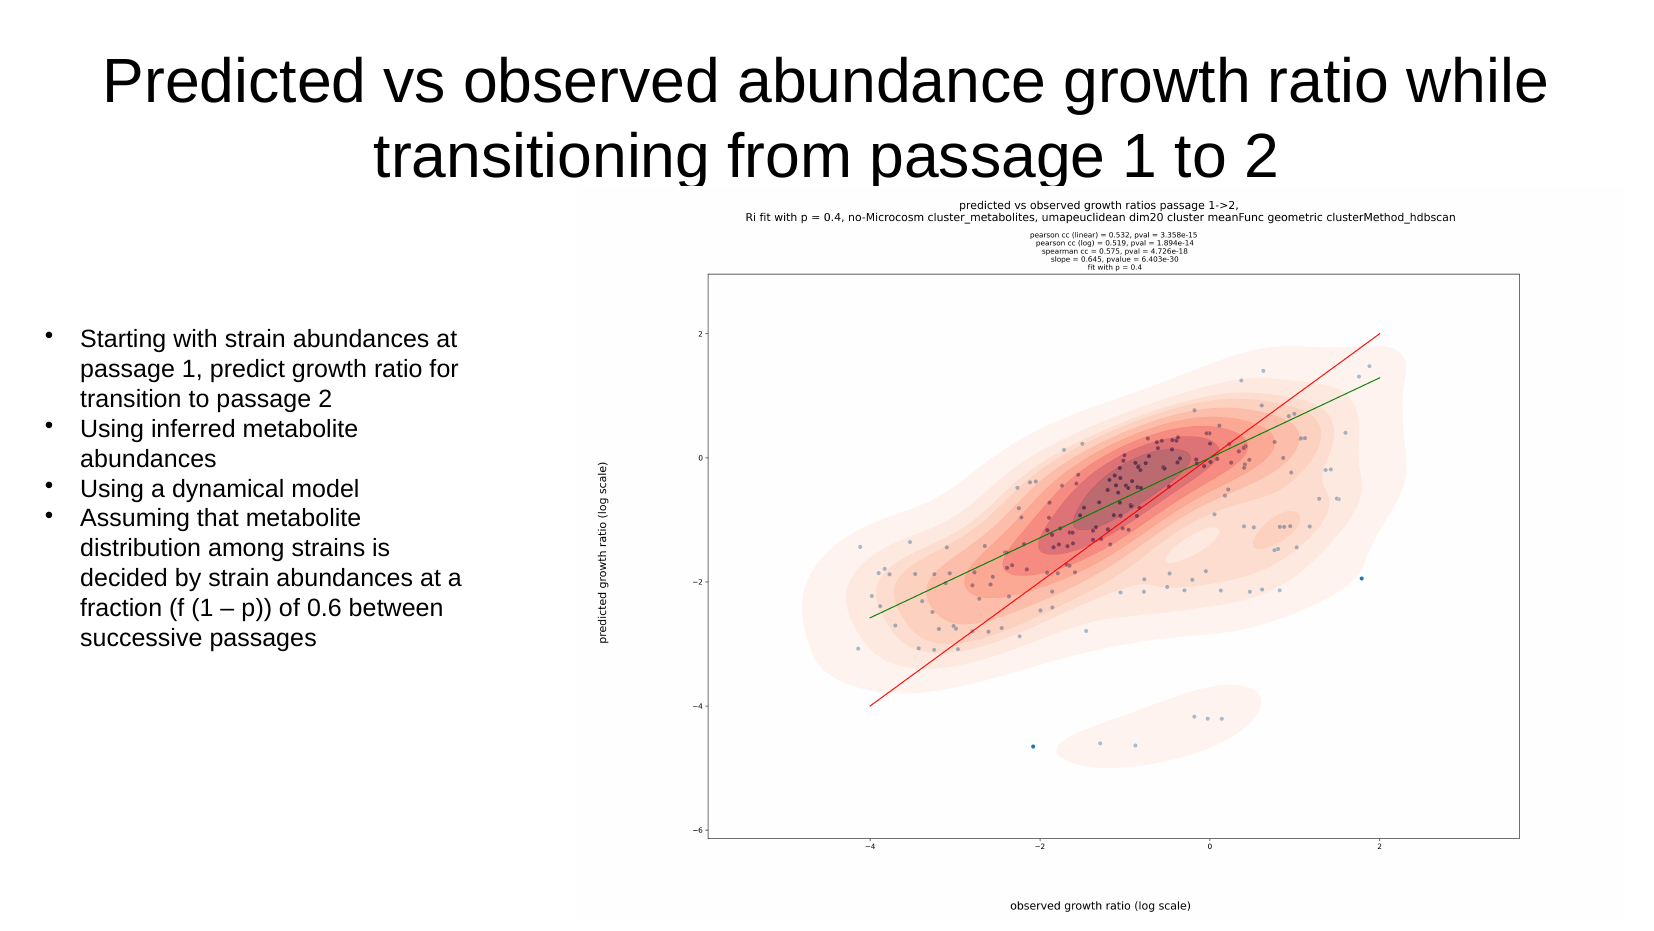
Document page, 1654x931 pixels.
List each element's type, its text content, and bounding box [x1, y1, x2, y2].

text_box Starting with strain abundances at passage 1, predict growth ratio for transition to passage 2 Using inferred metabolite abundances Using a dynamical model Assuming that metabolite distribution among strains is decided by strain abundances at a fraction (f (1 – p)) of 0.6 between successive passages [29, 314, 491, 660]
picture [576, 185, 1624, 919]
text_box Predicted vs observed abundance growth ratio while transitioning from passage 1 to 2 [82, 37, 1571, 193]
